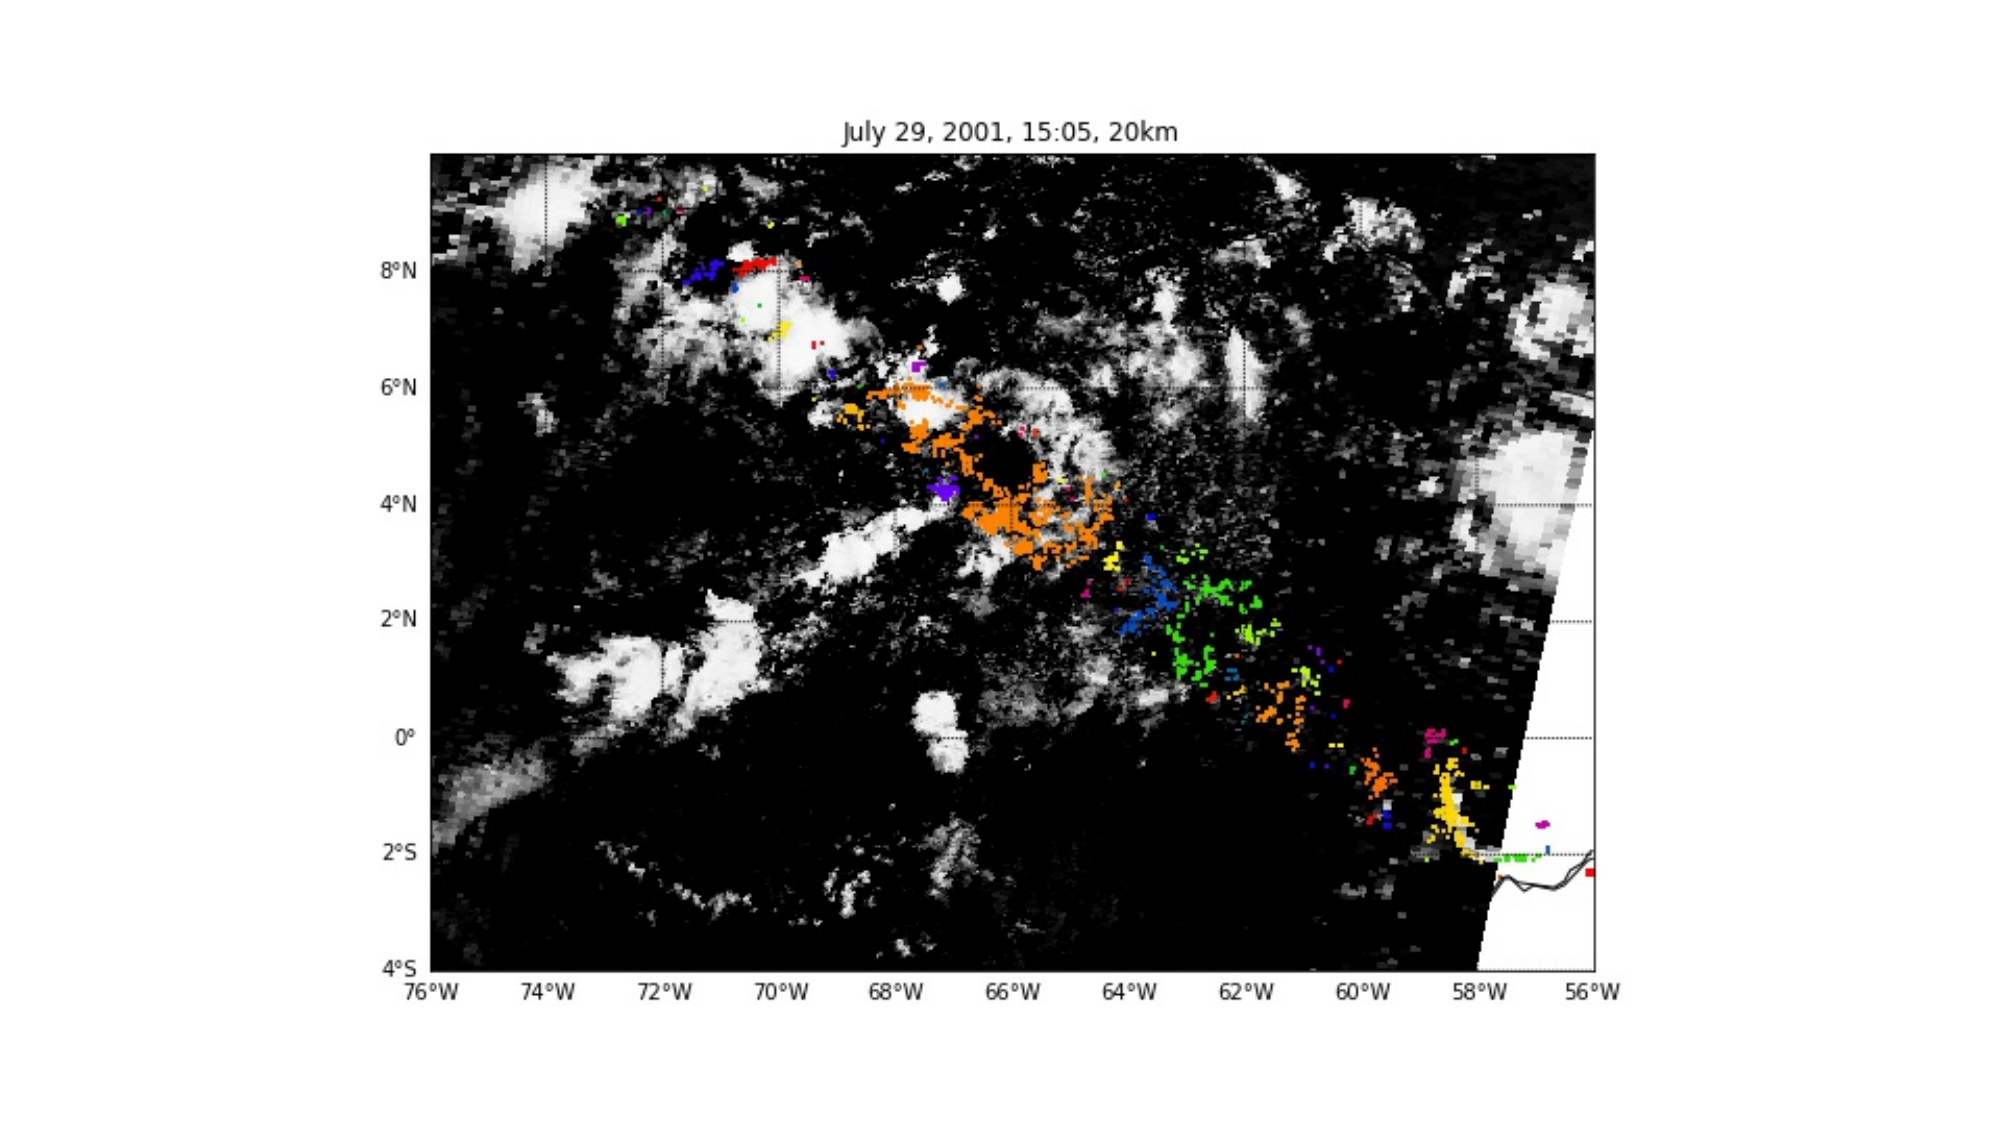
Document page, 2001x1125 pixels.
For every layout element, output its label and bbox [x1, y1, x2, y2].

picture [364, 106, 1636, 1019]
